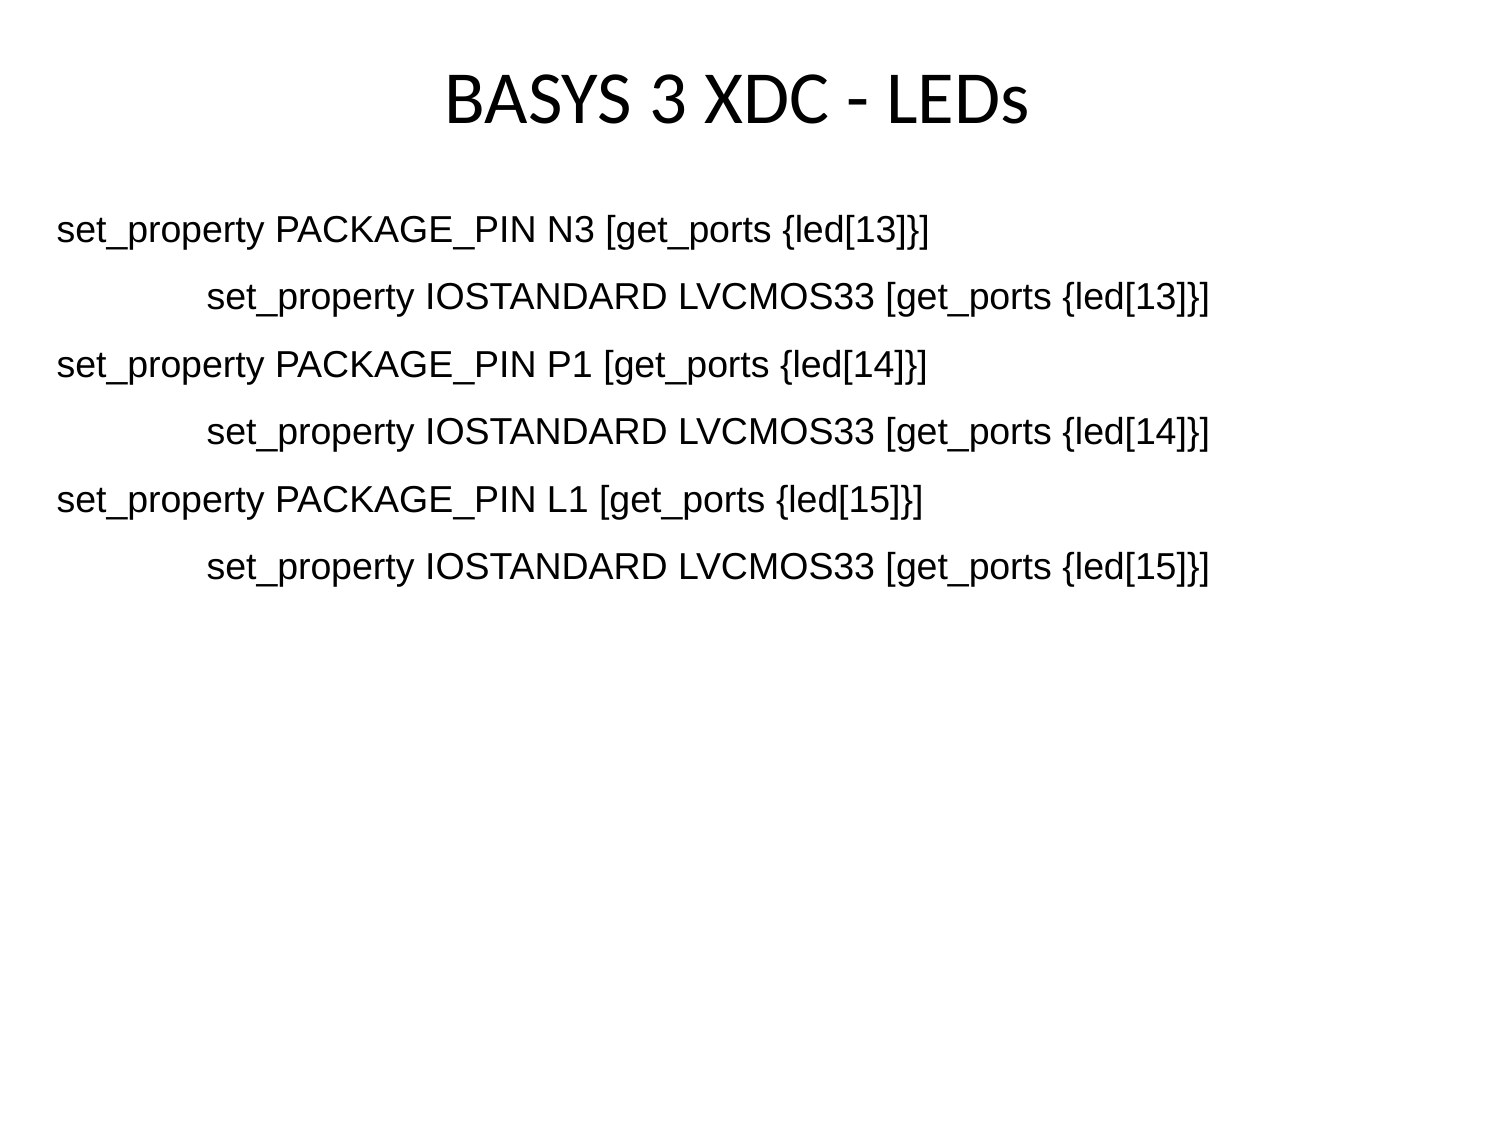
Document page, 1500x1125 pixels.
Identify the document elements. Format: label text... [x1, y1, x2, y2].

title BASYS 3 XDC - LEDs [62, 0, 1413, 188]
text_box set_property PACKAGE_PIN N3 [get_ports {led[13]}] set_property IOSTANDARD LVCMOS33 [get_ports {led[13]}] set_property PACKAGE_PIN P1 [get_ports {led[14]}] set_property IOSTANDARD LVCMOS33 [get_ports {led[14]}] set_property PACKAGE_PIN L1 [get_ports {led[15]}] set_property IOSTANDARD LVCMOS33 [get_ports {led[15]}] [41, 174, 1226, 595]
